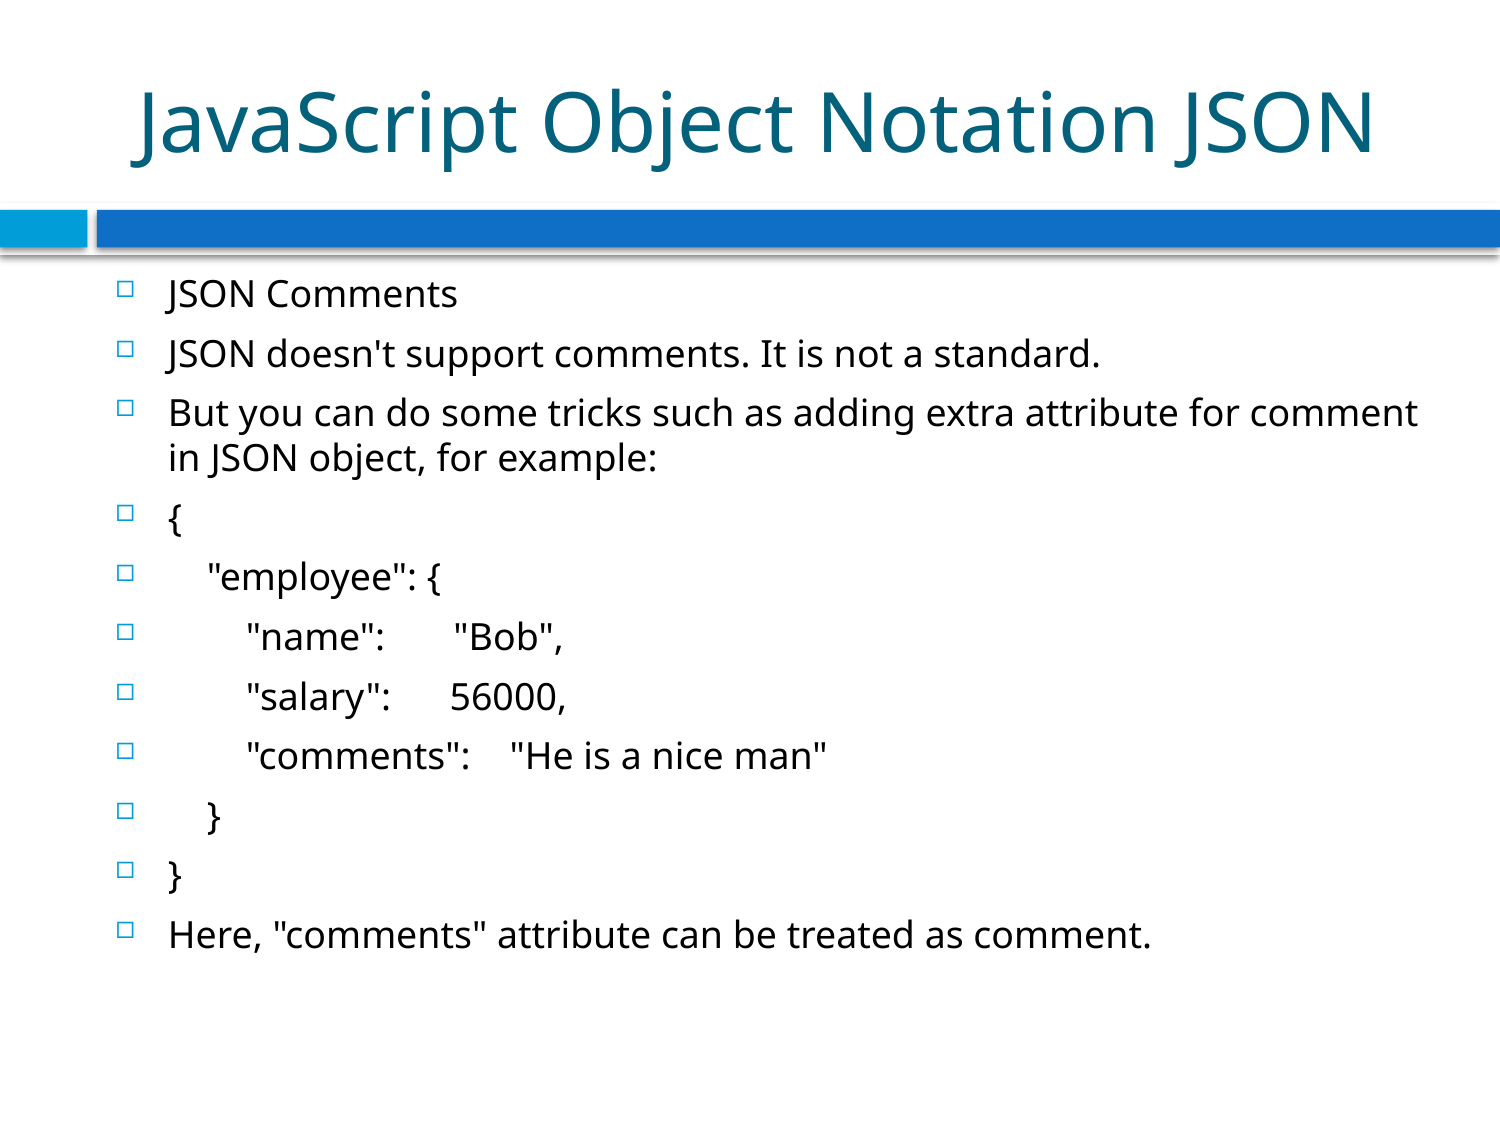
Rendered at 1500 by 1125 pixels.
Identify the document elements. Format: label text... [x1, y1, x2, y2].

list JSON Comments JSON doesn't support comments. It is not a standard. But you can do some tricks such as adding extra attribute for comment in JSON object, for example: { "employee": { "name": "Bob", "salary": 56000, "comments": "He is a nice man" } } Here, "comments" attribute can be treated as comment. [100, 262, 1439, 1001]
slide_number [0, 208, 88, 249]
title JavaScript Object Notation JSON [100, 37, 1439, 201]
